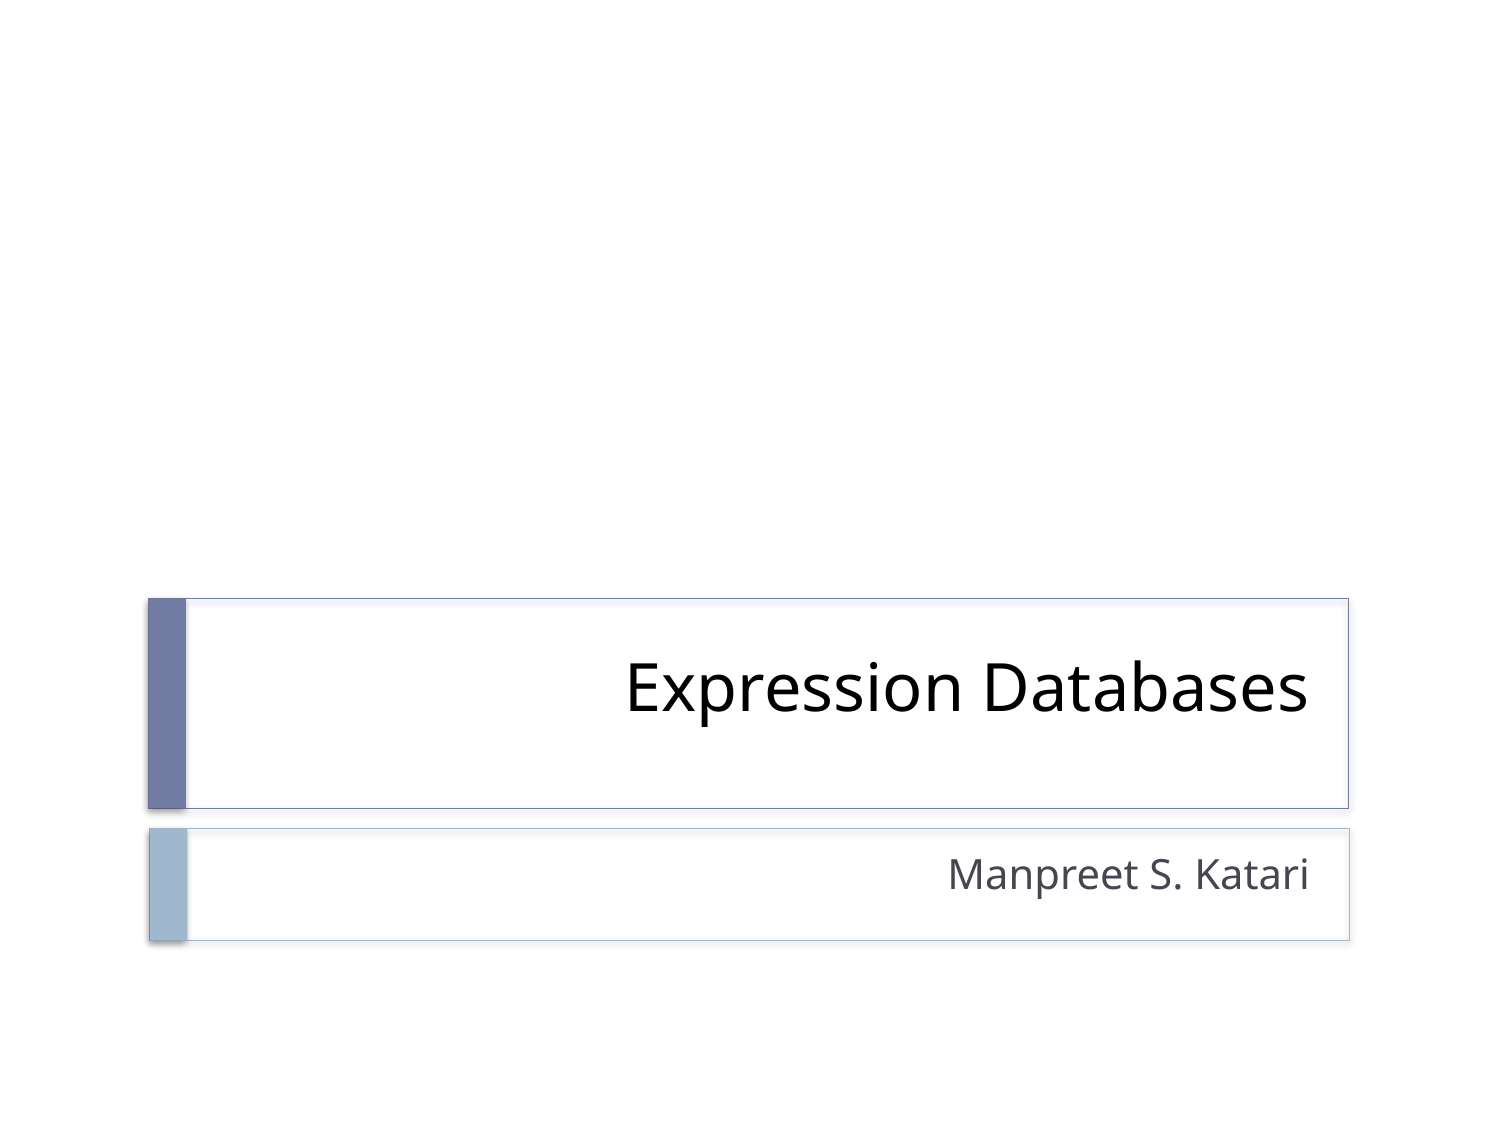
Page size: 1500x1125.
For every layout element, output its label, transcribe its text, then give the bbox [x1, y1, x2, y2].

subtitle Manpreet S. Katari [200, 840, 1325, 929]
title Expression Databases [200, 637, 1325, 800]
